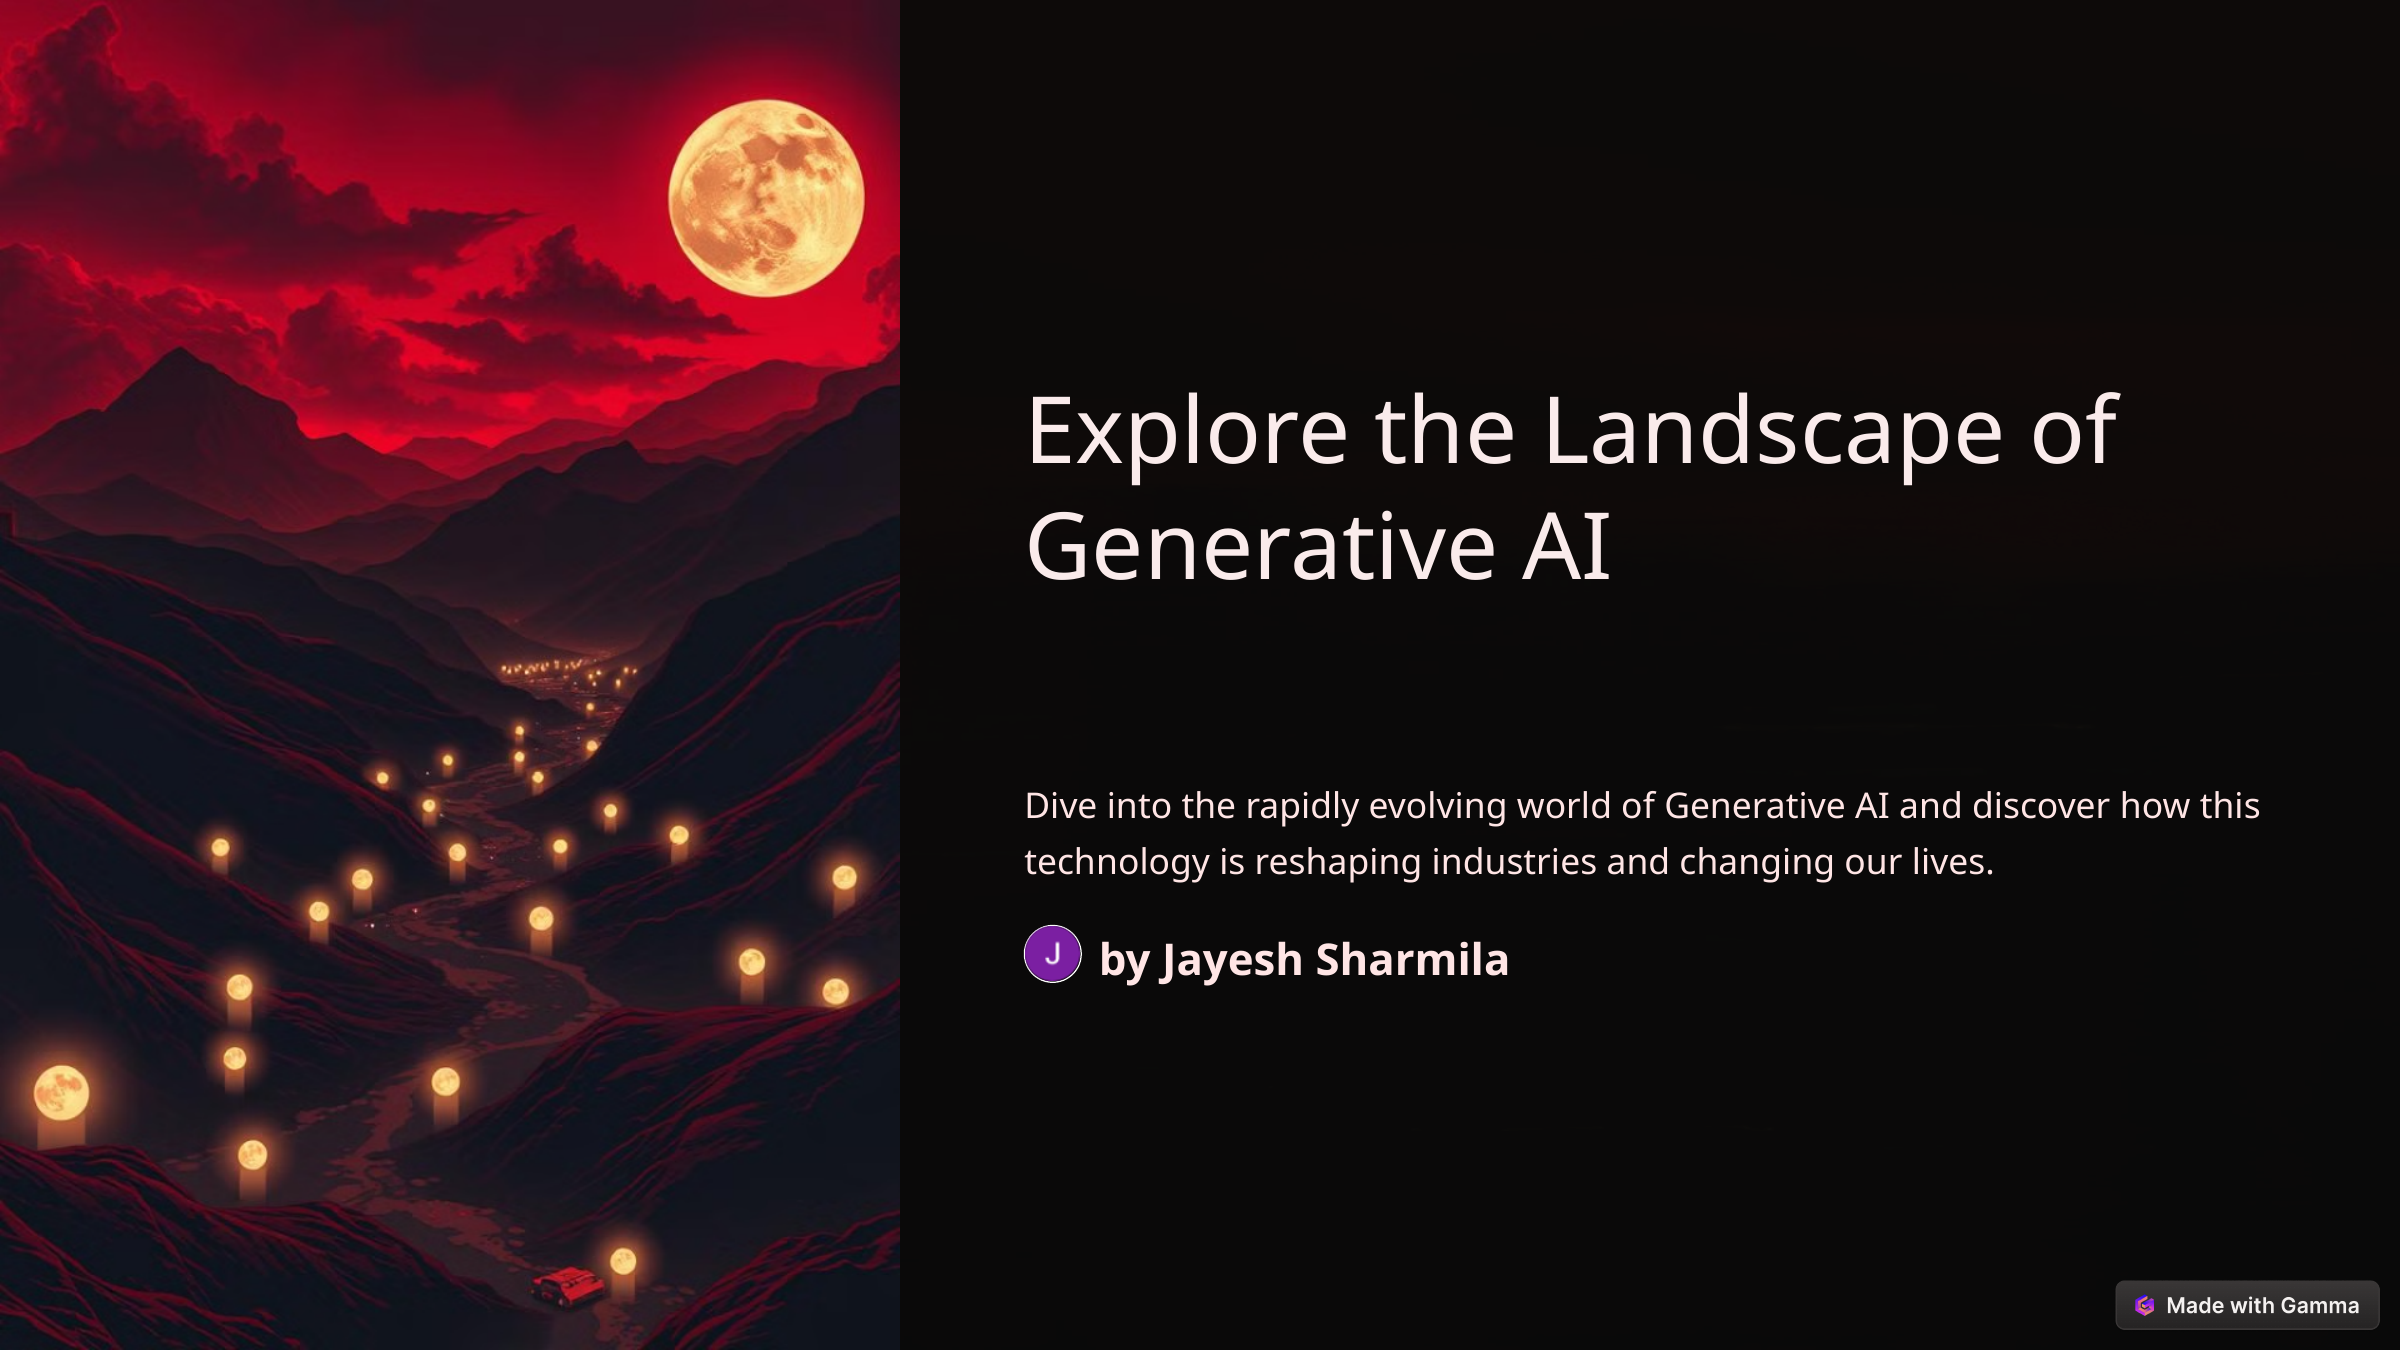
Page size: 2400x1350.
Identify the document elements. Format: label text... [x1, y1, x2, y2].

picture [1025, 926, 1080, 981]
picture [0, 0, 900, 1350]
text_box by Jayesh Sharmila [1098, 922, 1516, 985]
text_box Explore the Landscape of Generative AI [1024, 365, 2276, 716]
picture [2106, 1271, 2389, 1339]
text_box Dive into the rapidly evolving world of Generative AI and discover how this technology is reshaping industries and changing our lives. [1024, 768, 2276, 883]
